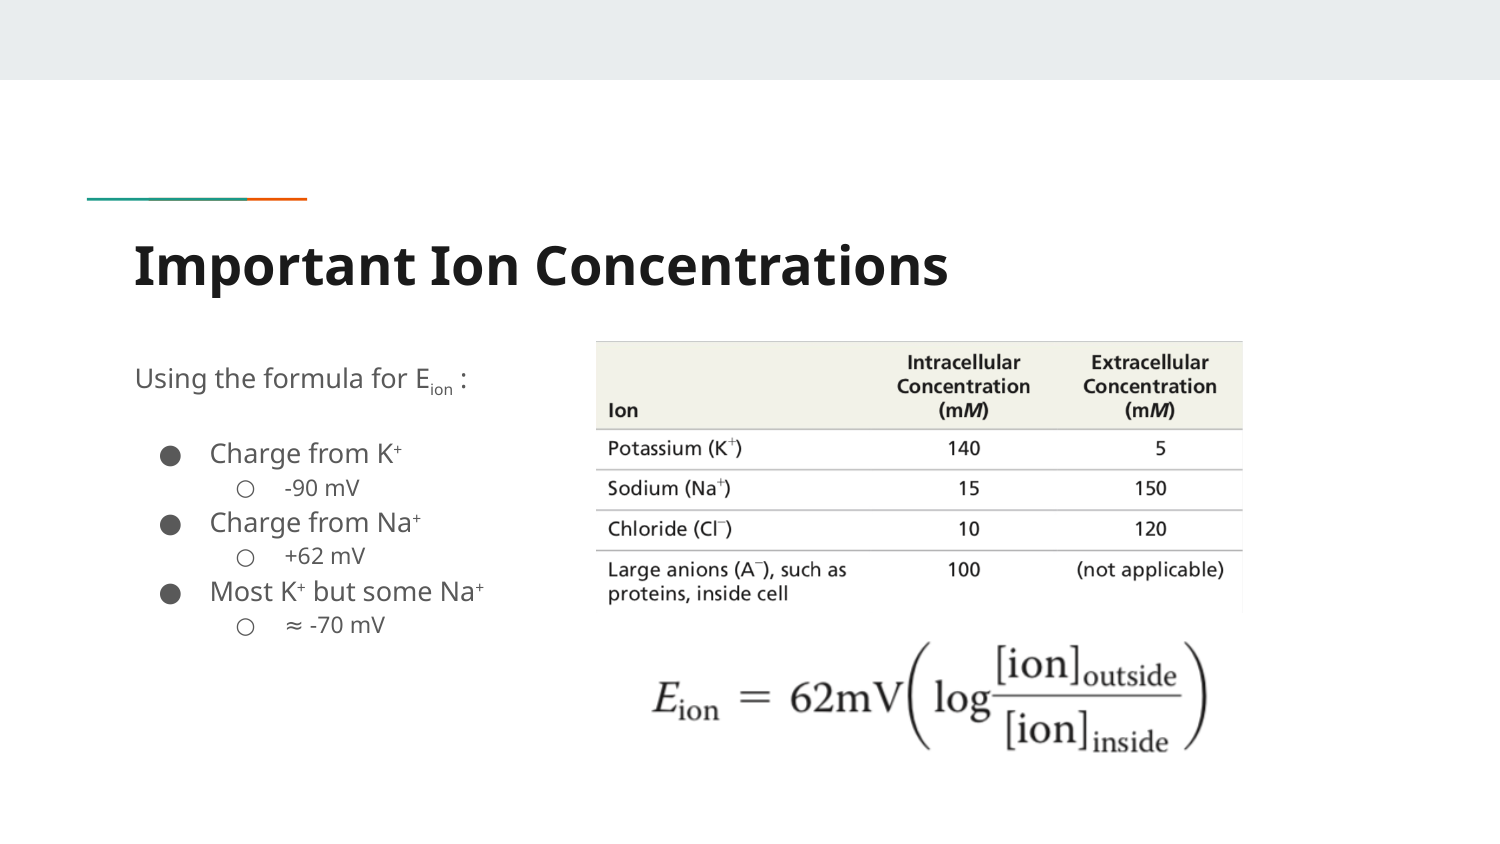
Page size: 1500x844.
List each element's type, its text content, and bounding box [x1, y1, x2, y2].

picture [595, 340, 1243, 775]
list Using the formula for Eion : Charge from K+ -90 mV Charge from Na+ +62 mV Most K+ but some Na+ ≈ -70 mV [119, 341, 583, 712]
title Important Ion Concentrations [119, 216, 1381, 305]
